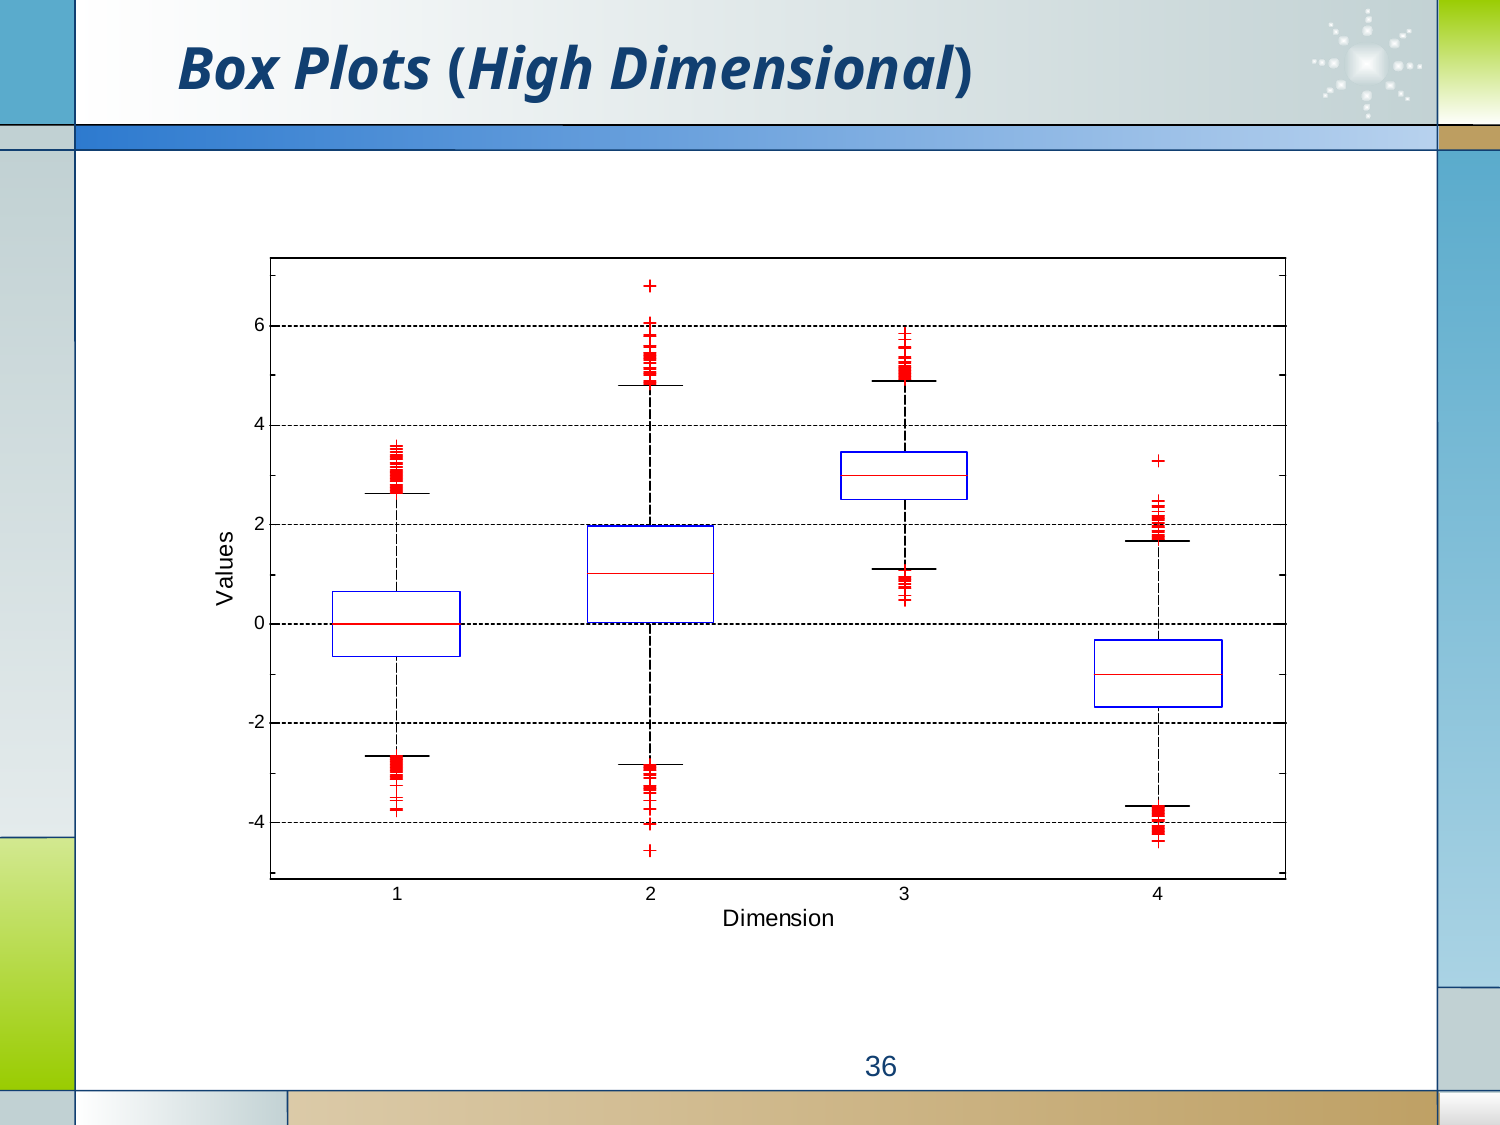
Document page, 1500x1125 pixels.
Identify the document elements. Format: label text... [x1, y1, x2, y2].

slide_number 36 [562, 1039, 913, 1081]
picture [99, 199, 1411, 994]
title Box Plots (High Dimensional) [162, 19, 1263, 113]
